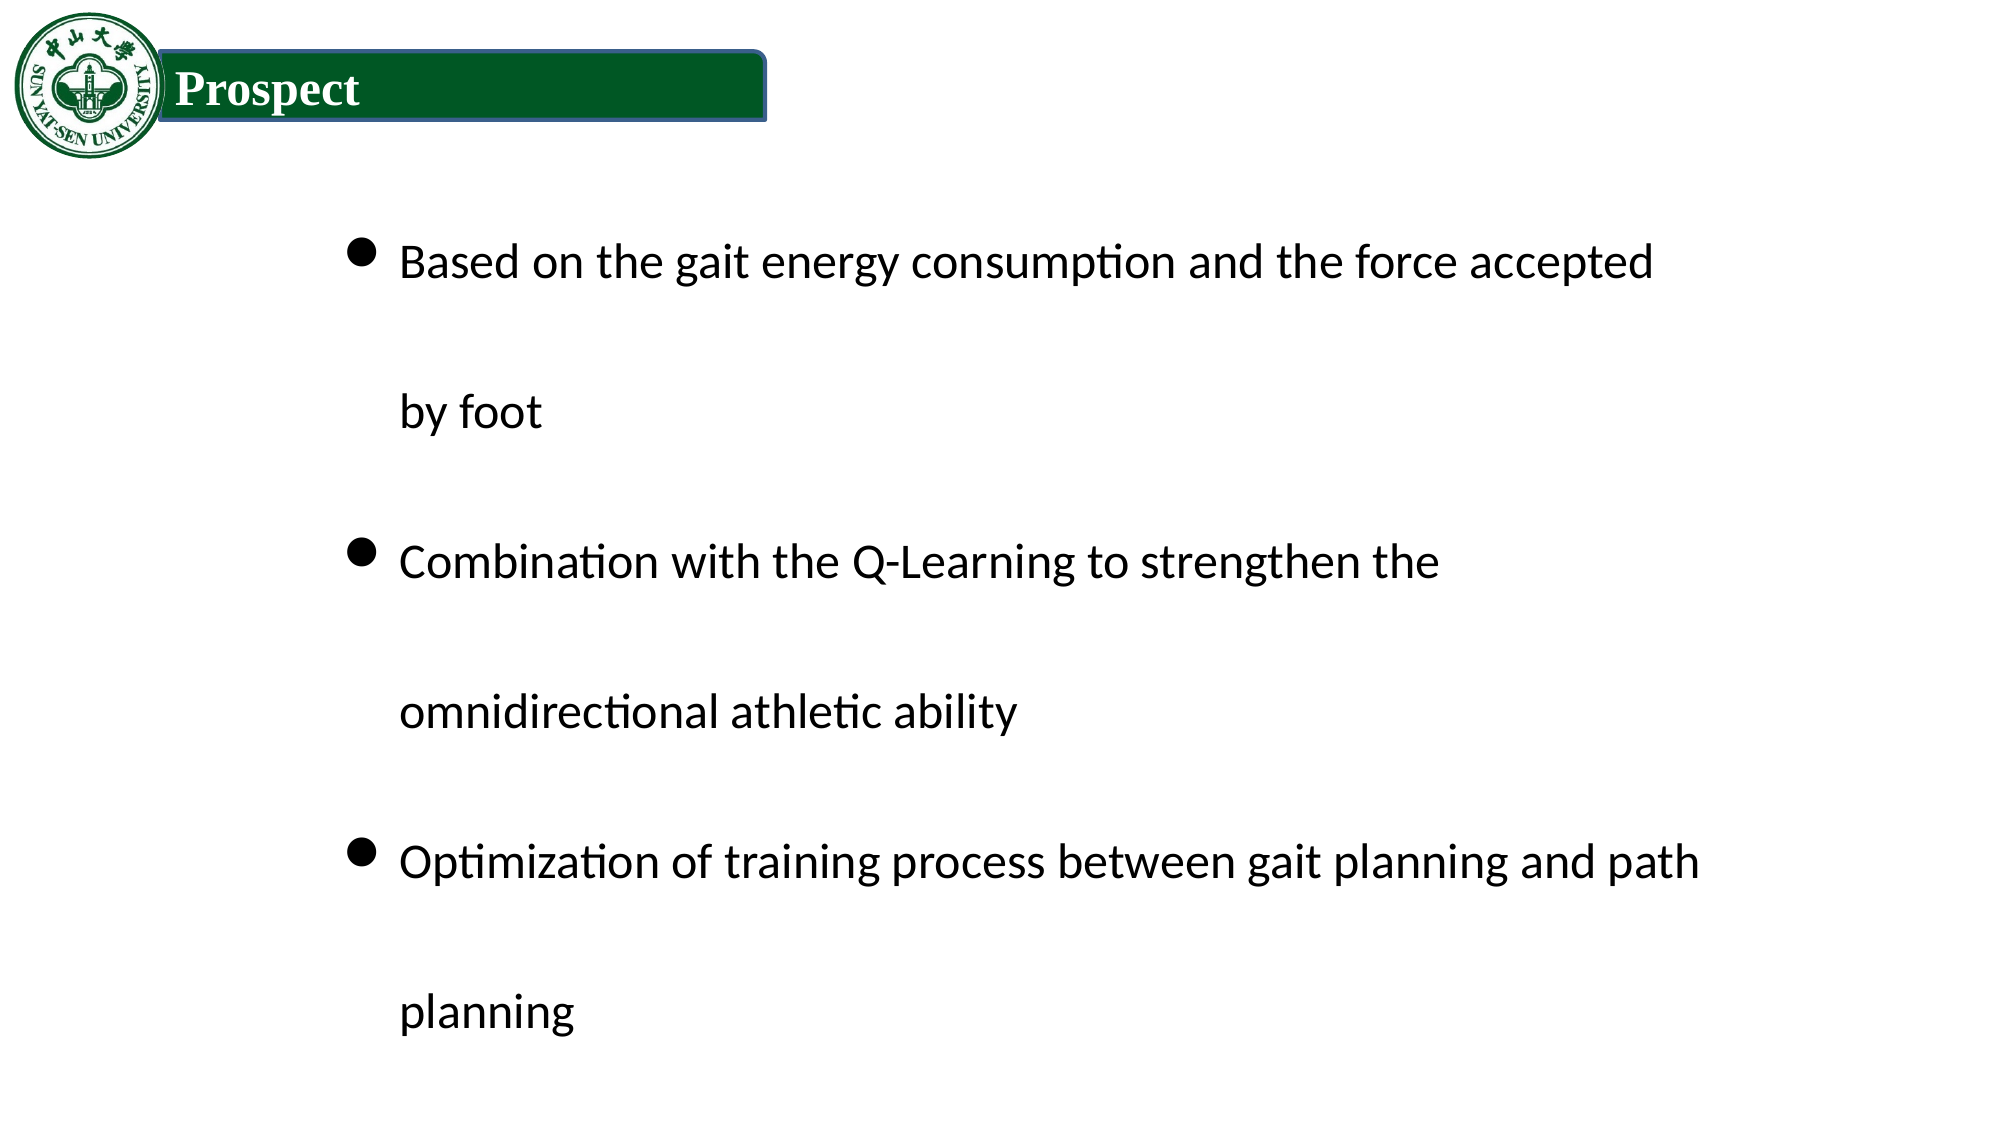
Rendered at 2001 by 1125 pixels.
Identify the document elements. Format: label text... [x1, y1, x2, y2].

text_box Based on the gait energy consumption and the force accepted by foot Combination with the Q-Learning to strengthen the omnidirectional athletic ability Optimization of training process between gait planning and path planning [328, 130, 1726, 1046]
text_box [13, 12, 766, 159]
